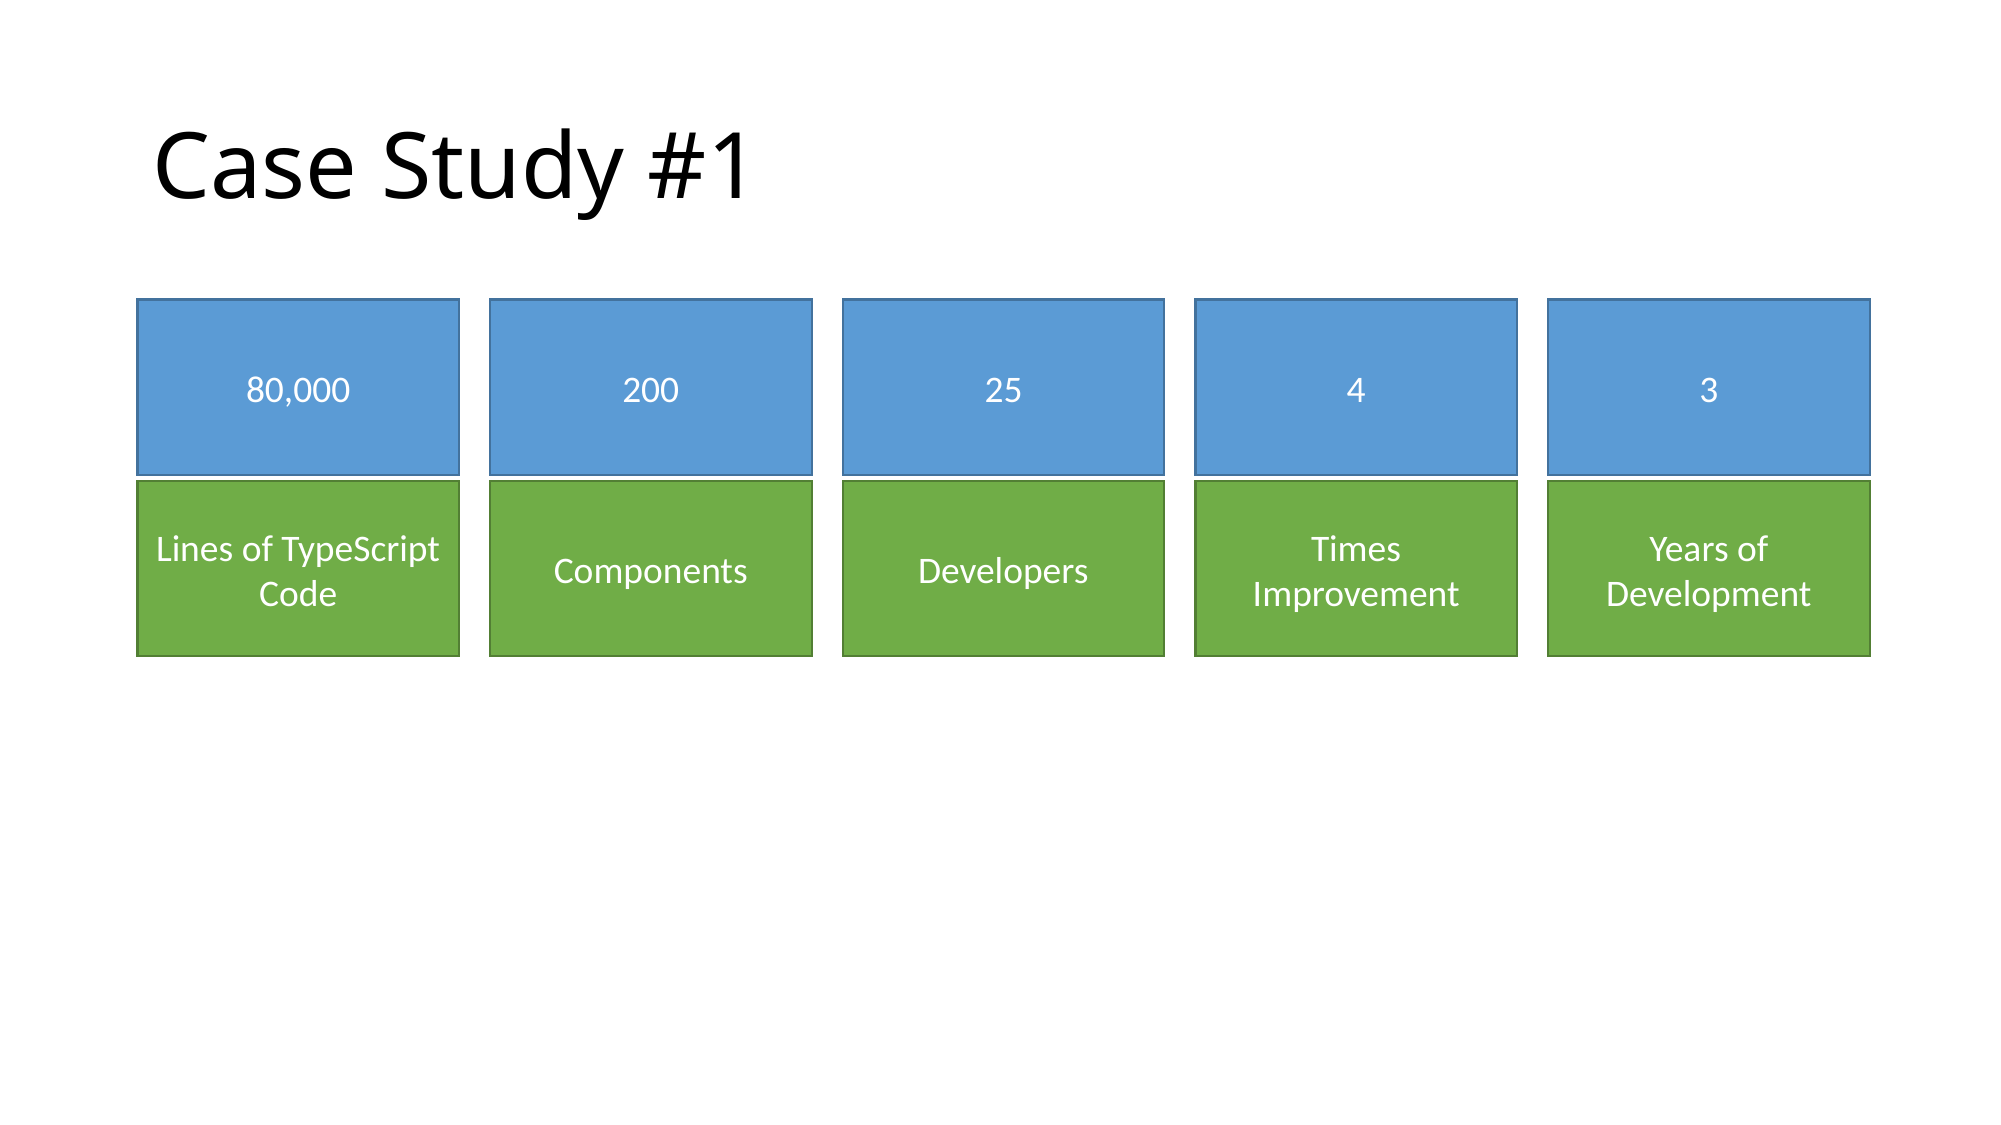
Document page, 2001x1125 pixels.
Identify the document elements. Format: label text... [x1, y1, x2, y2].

text_box 3 [1547, 298, 1871, 476]
text_box 200 [489, 298, 813, 476]
text_box Lines of TypeScript Code [136, 480, 460, 657]
text_box 4 [1194, 298, 1518, 476]
text_box Years of Development [1547, 480, 1871, 657]
title Case Study #1 [137, 59, 1863, 278]
text_box Components [489, 480, 813, 657]
text_box Developers [842, 480, 1165, 657]
text_box Times Improvement [1194, 480, 1518, 657]
text_box 80,000 [136, 298, 460, 476]
text_box 25 [842, 298, 1165, 476]
